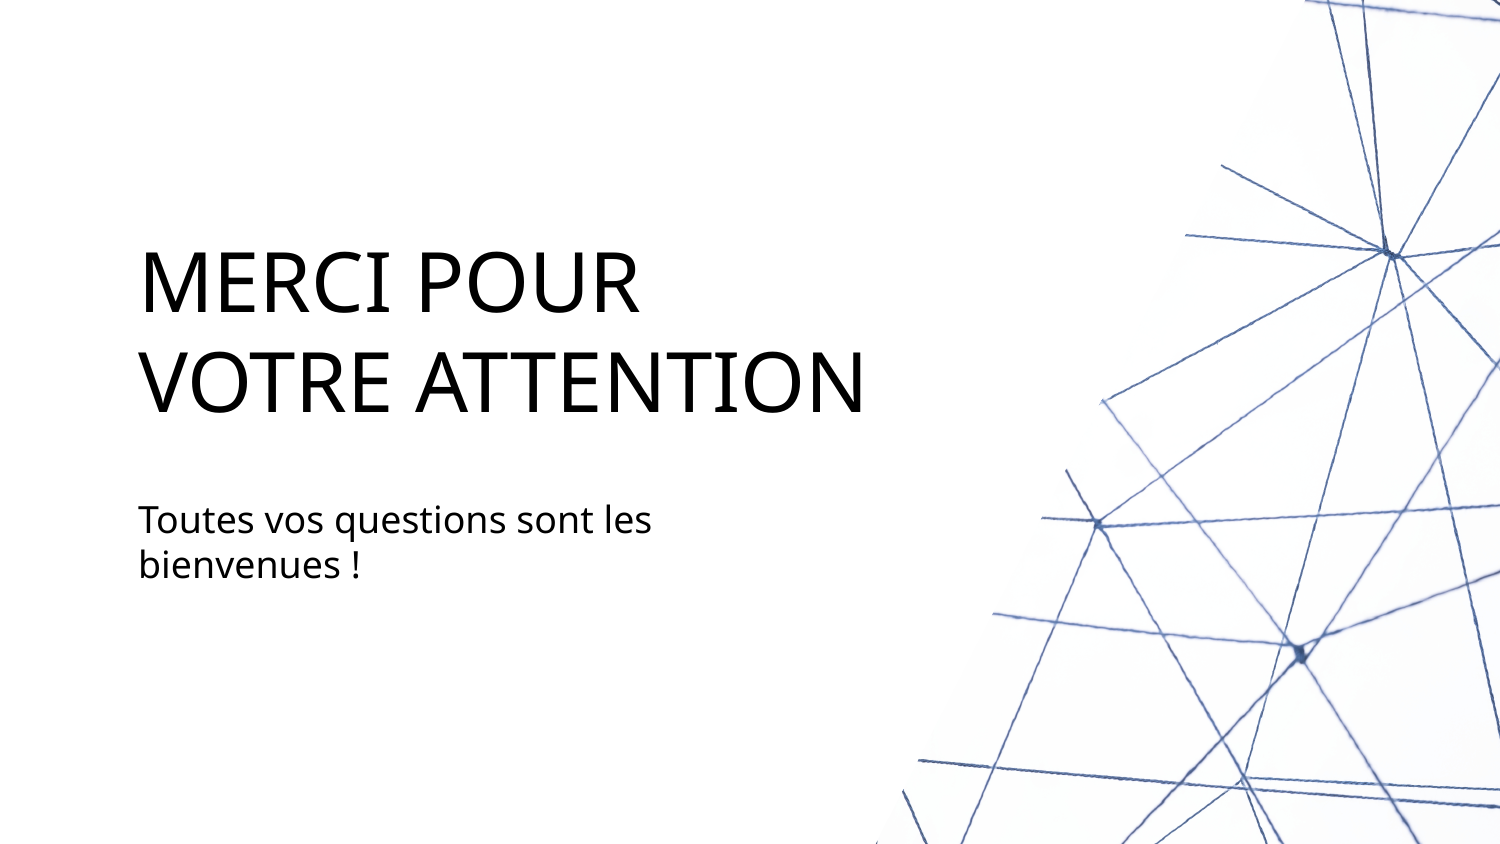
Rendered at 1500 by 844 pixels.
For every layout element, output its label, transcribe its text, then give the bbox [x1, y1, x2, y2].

picture [844, 0, 1500, 844]
text_box MERCI POUR VOTRE ATTENTION [123, 198, 906, 459]
text_box Toutes vos questions sont les bienvenues ! [123, 458, 821, 623]
